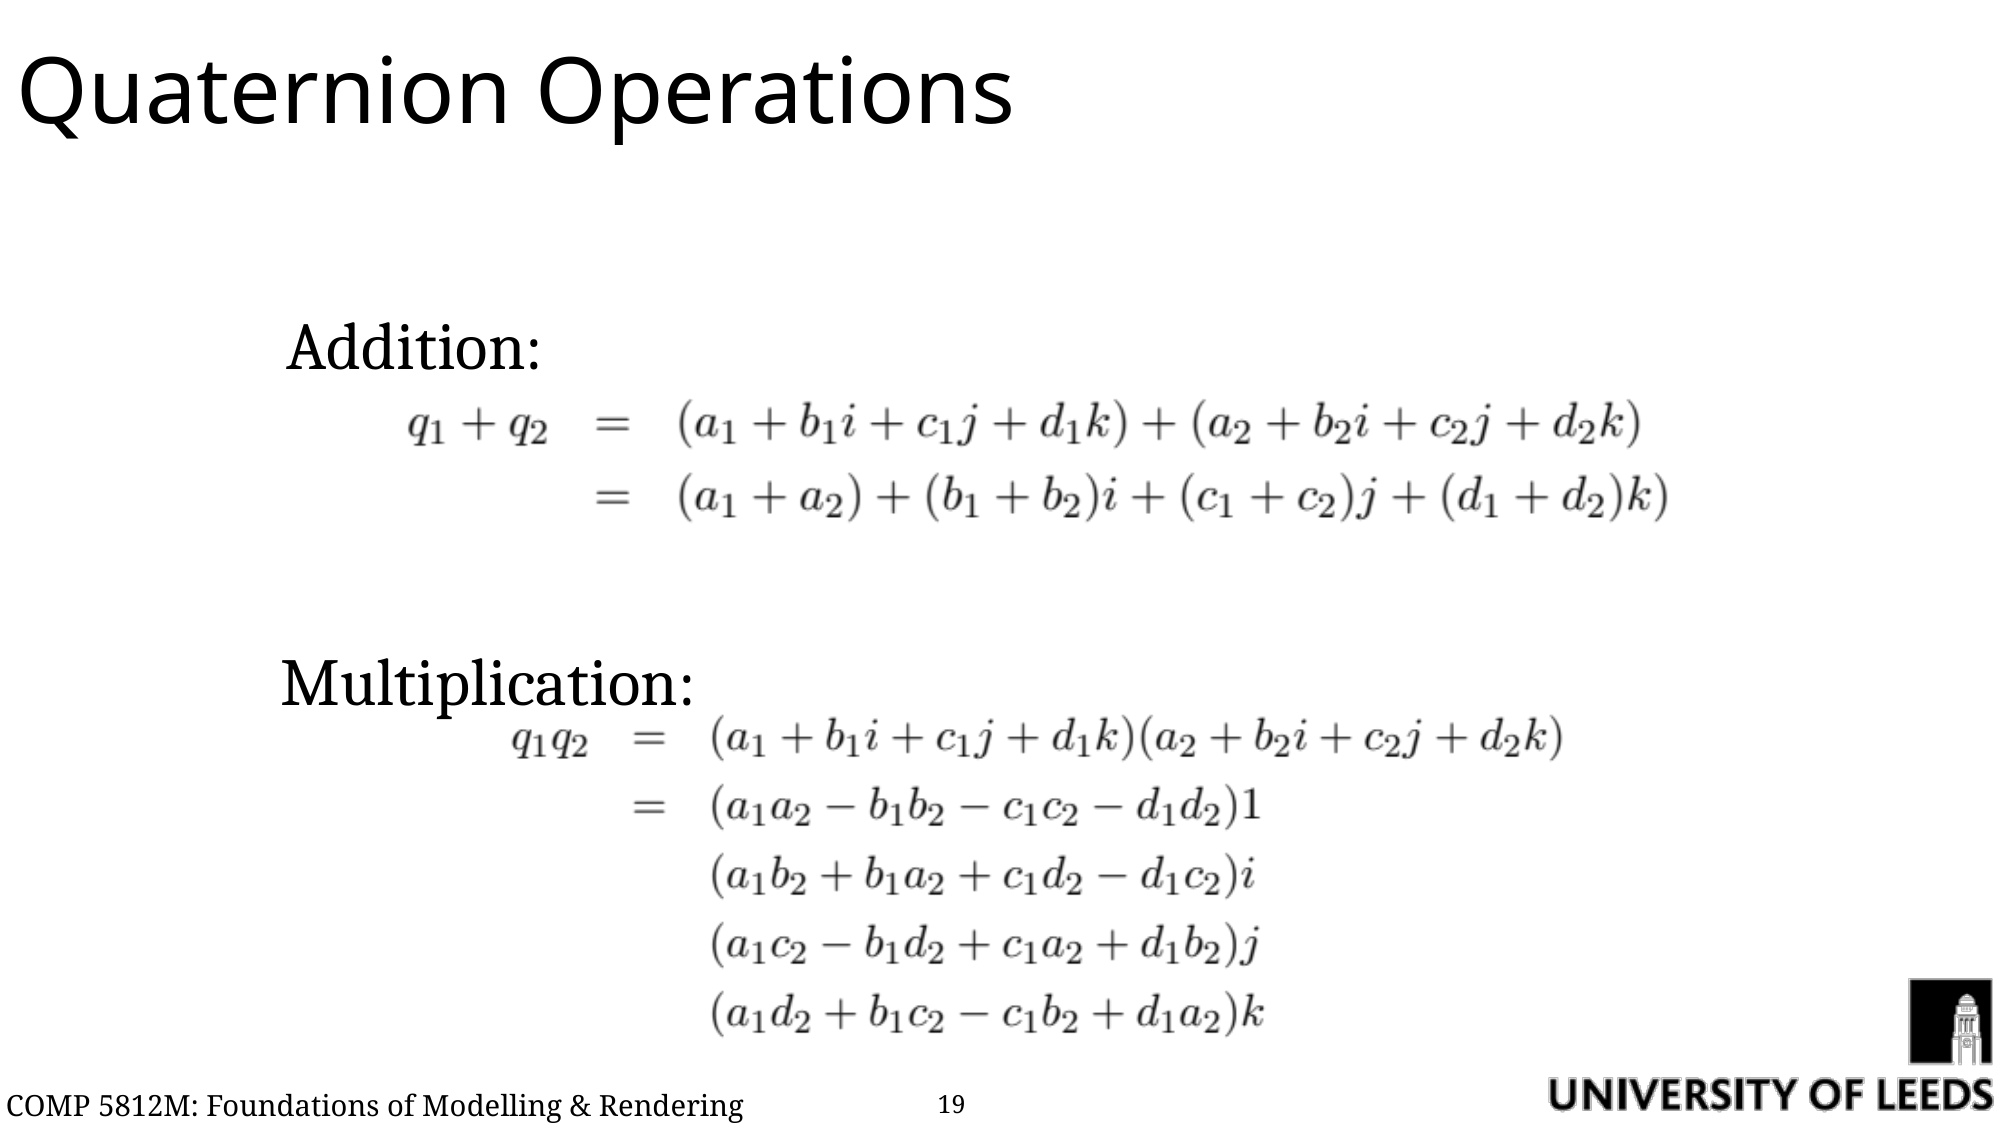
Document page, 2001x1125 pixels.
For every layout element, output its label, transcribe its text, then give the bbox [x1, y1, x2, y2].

picture [454, 699, 2000, 1125]
text_box Addition: [280, 262, 550, 389]
text_box Multiplication: [274, 598, 757, 725]
picture [380, 363, 1750, 568]
title Quaternion Operations [1, 5, 2000, 182]
